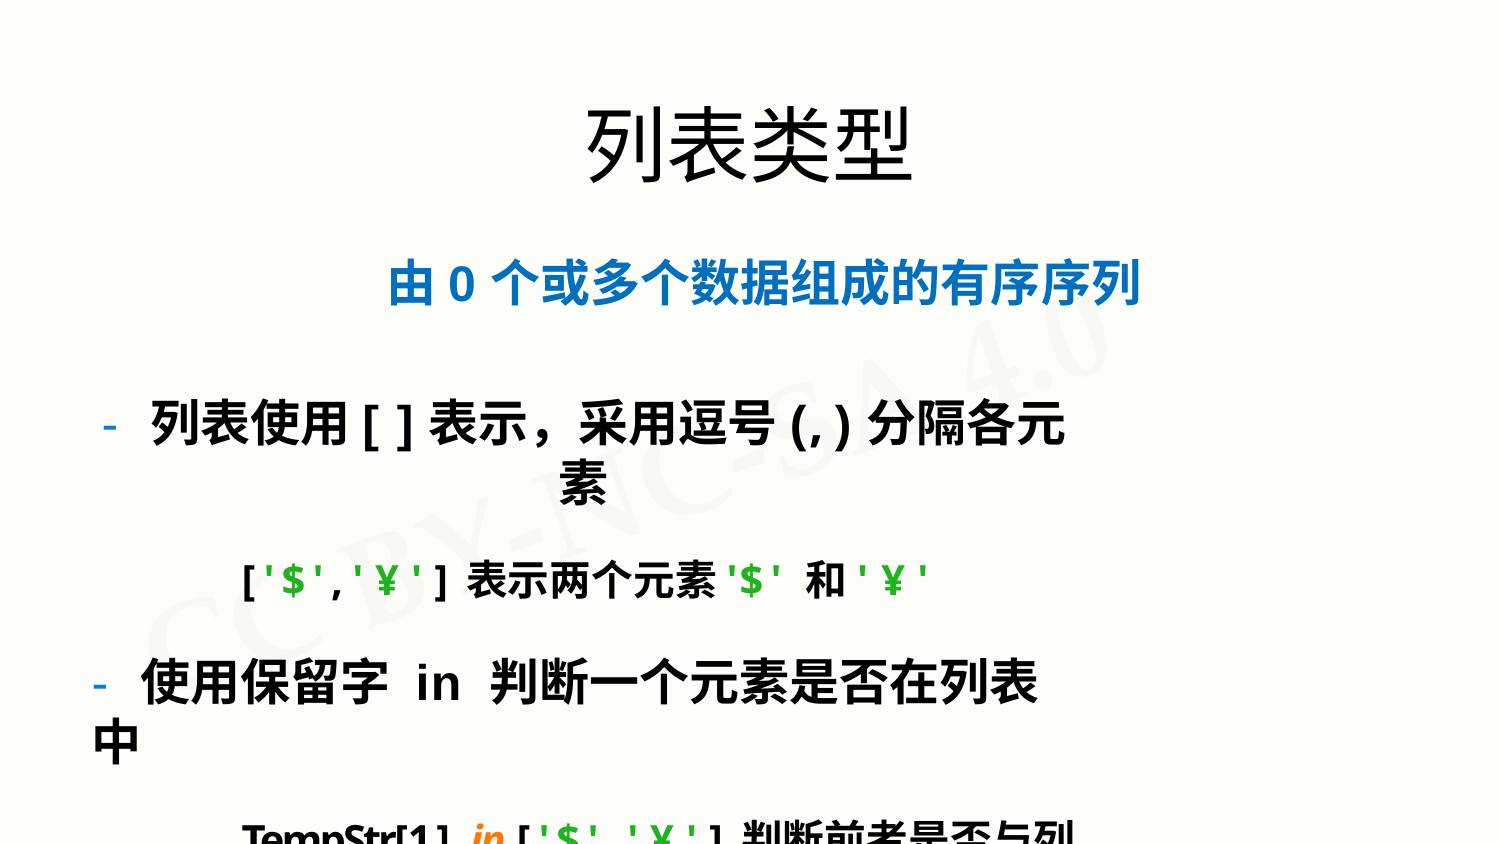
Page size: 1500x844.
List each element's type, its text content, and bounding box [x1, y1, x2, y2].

title 列表类型 [268, 93, 1231, 235]
text_box 由0个或多个数据组成的有序序列 - 列表使用[ ]表示，采用逗号(,)分隔各元素 ['$','¥']表示两个元素'$'和'¥' - 使用保留字 in 判断一个元素是否在列表中 TempStr[1] in ['$','¥']判断前者是否与列表中某个元素相同 [89, 250, 1488, 844]
